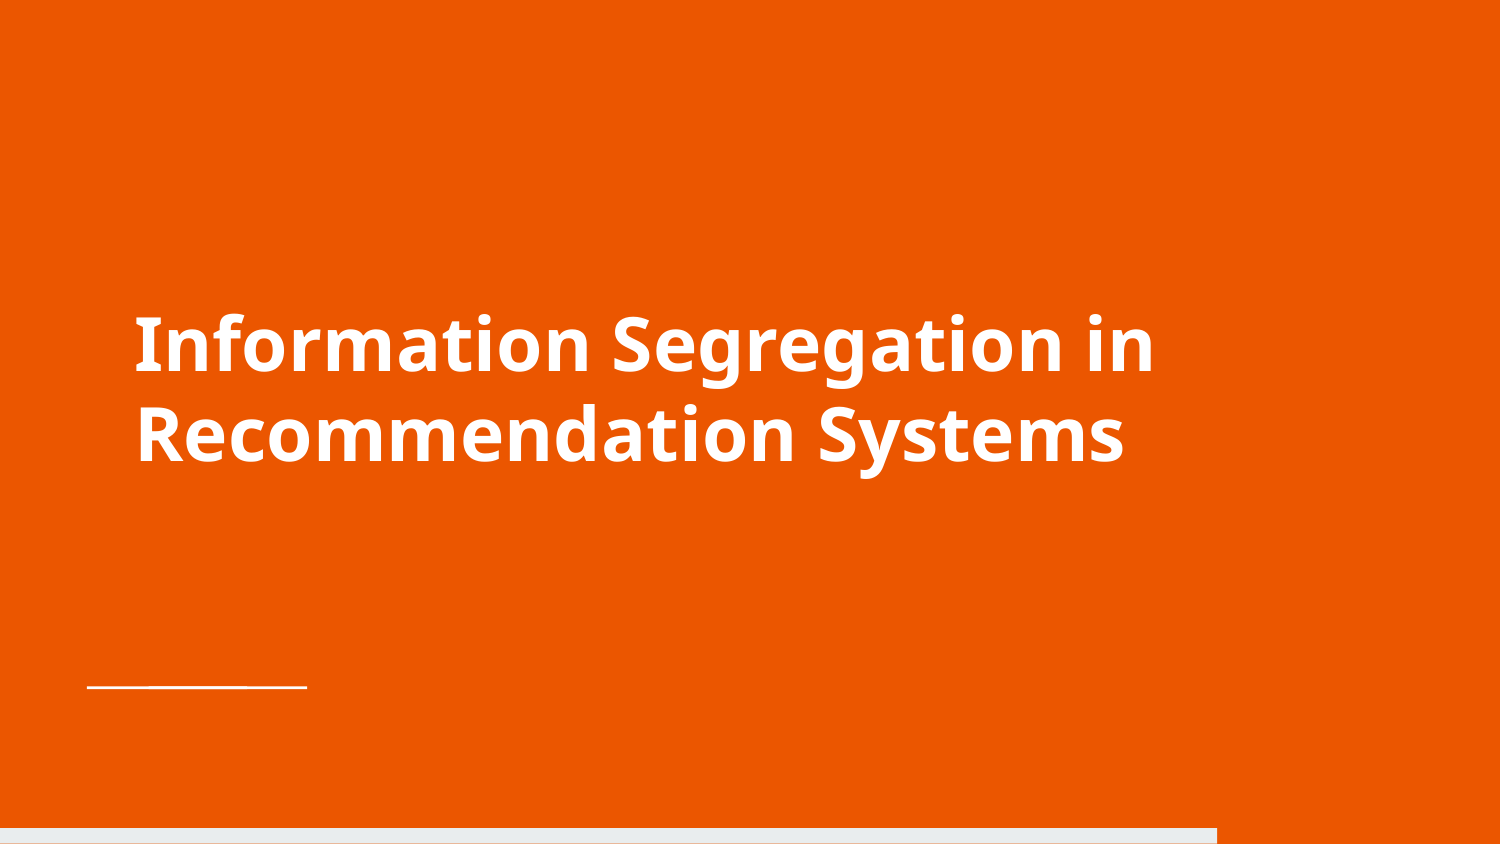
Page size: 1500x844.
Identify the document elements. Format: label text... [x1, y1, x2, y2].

title Information Segregation in Recommendation Systems [119, 141, 1272, 632]
text_box [0, 828, 1218, 844]
